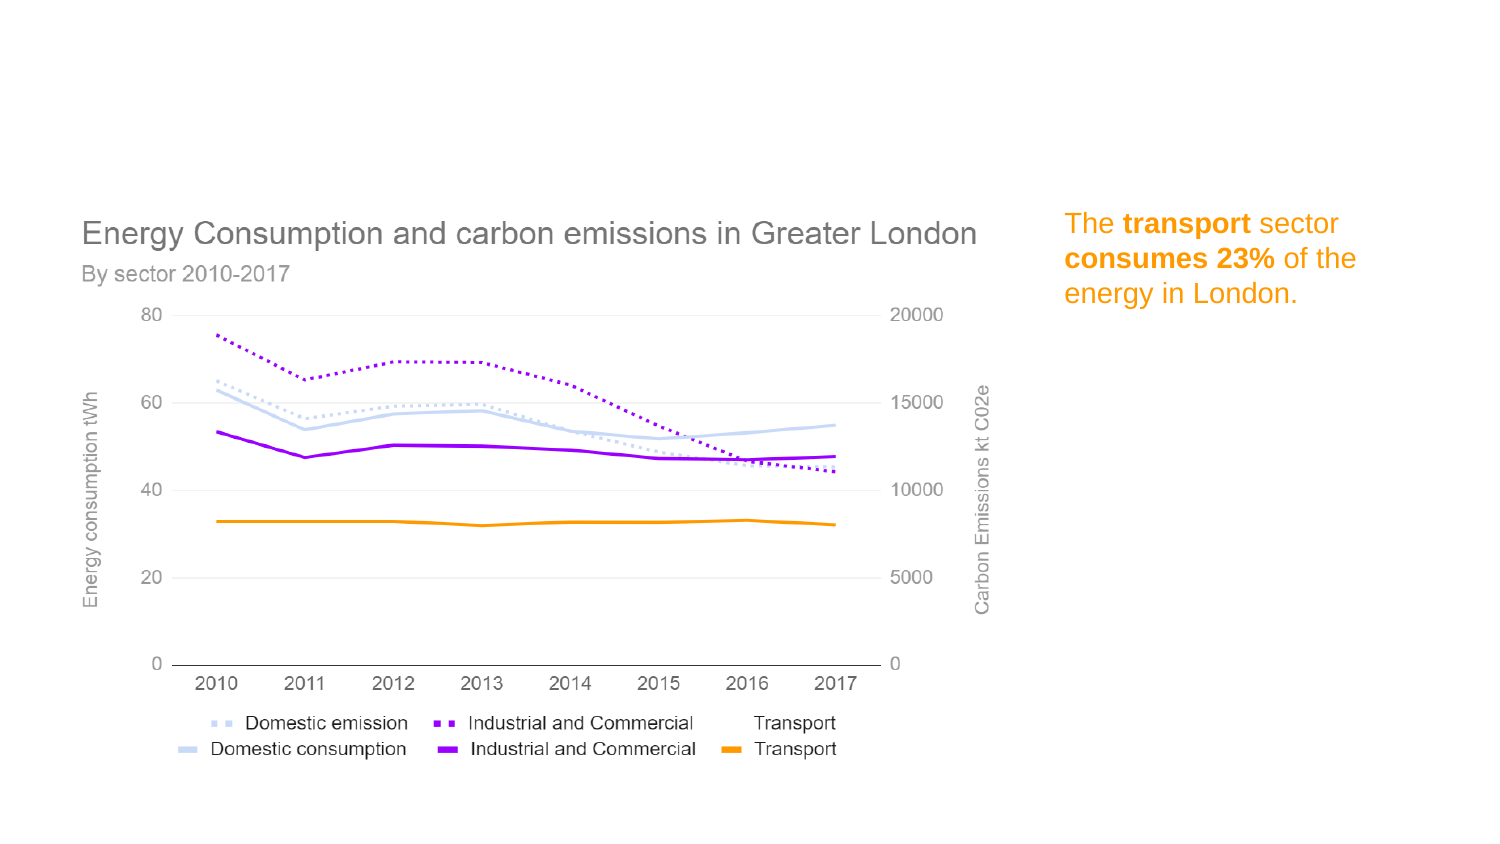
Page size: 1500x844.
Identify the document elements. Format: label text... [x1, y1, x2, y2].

picture [50, 188, 1022, 790]
list The transport sector consumes 23% of the energy in London. [1049, 189, 1449, 789]
